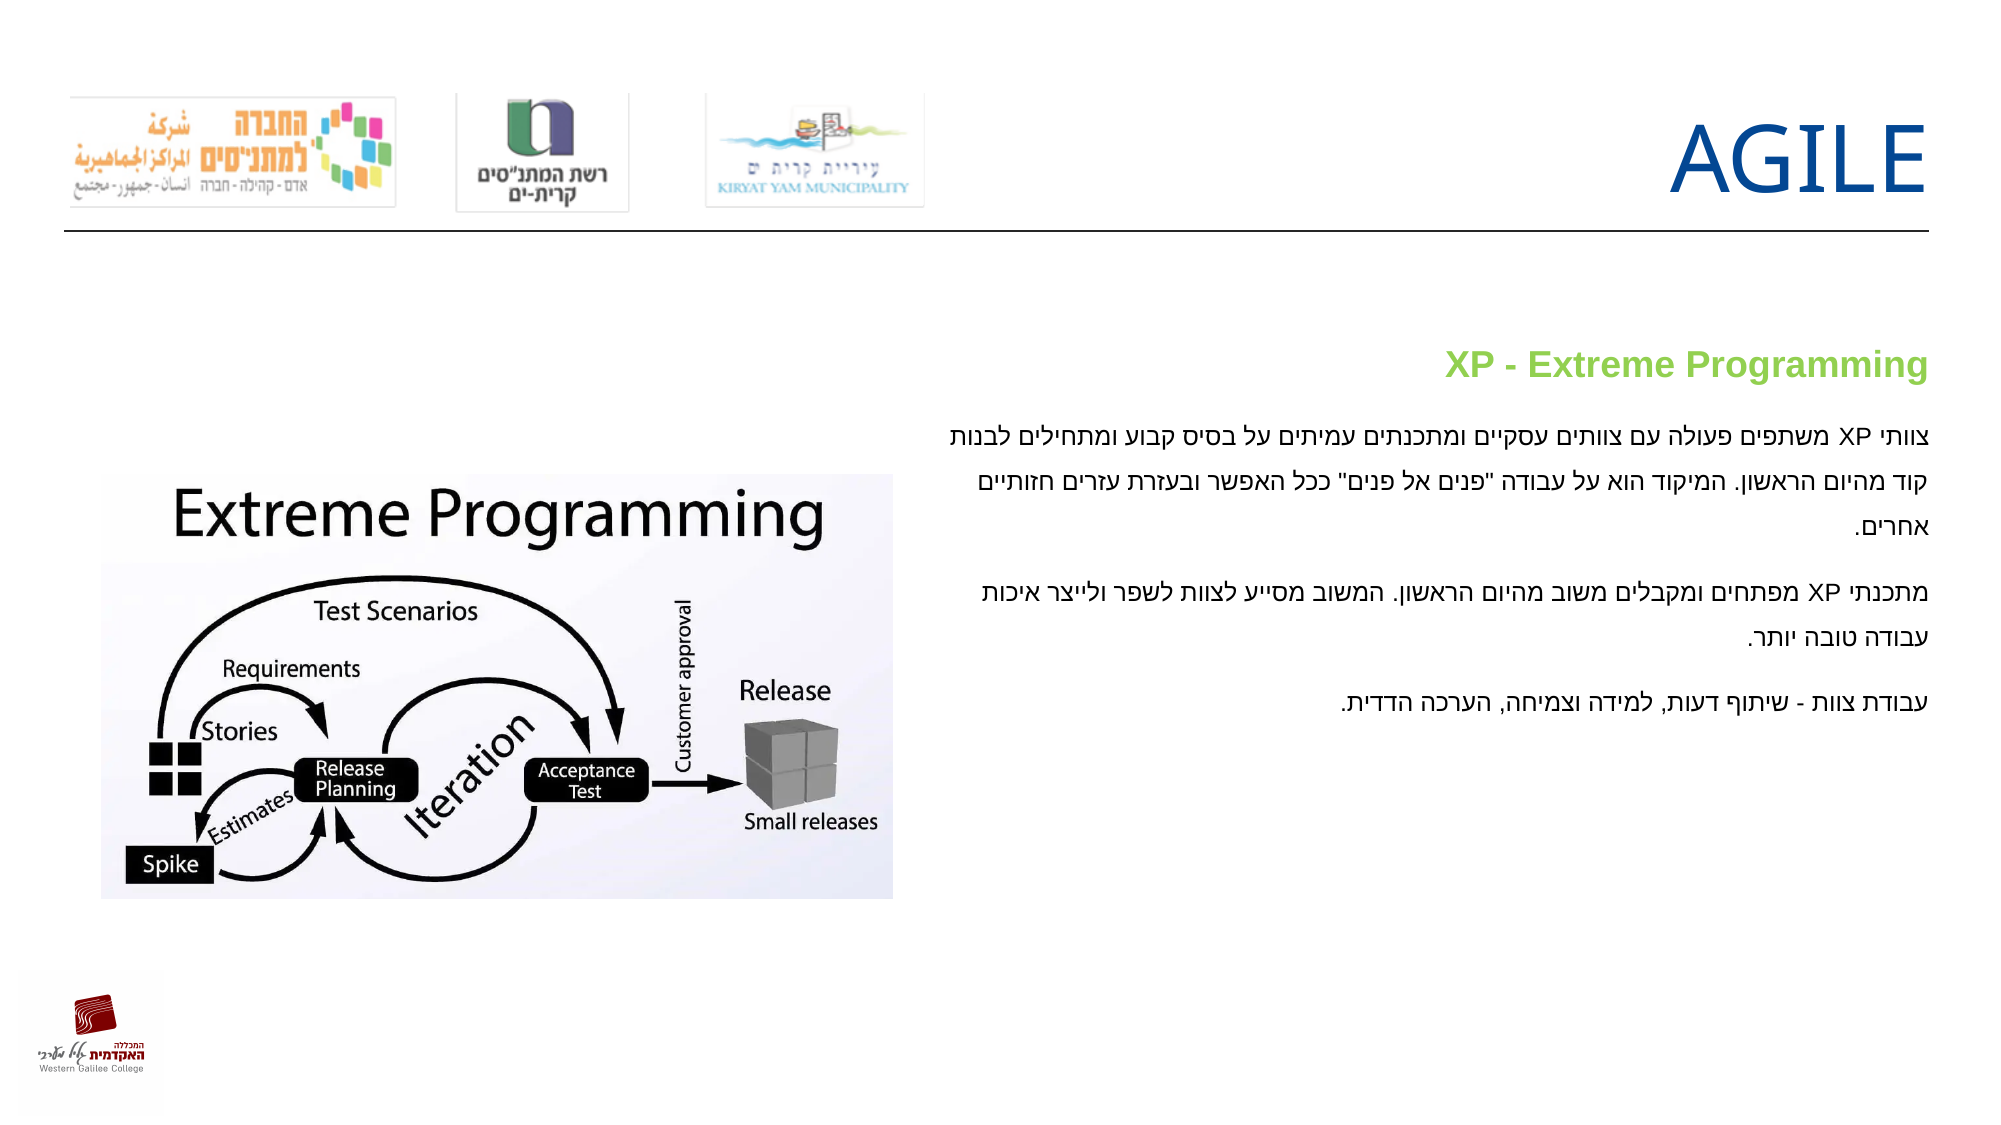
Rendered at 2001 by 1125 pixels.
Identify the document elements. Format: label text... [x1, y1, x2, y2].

picture [100, 474, 893, 899]
title Agile [64, 55, 1930, 221]
text_box XP - Extreme Programming צוותי XP משתפים פעולה עם צוותים עסקיים ומתכנתים עמיתים על בסיס קבוע ומתחילים לבנות קוד מהיום הראשון. המיקוד הוא על עבודה "פנים אל פנים" ככל האפשר ובעזרת עזרים חזותיים אחרים. מתכנתי XP מפתחים ומקבלים משוב מהיום הראשון. המשוב מסייע לצוות לשפר ולייצר איכות עבודה טובה יותר. עבודת צוות - שיתוף דעות, למידה וצמיחה, הערכה הדדית. [924, 309, 1930, 1043]
picture [70, 93, 925, 213]
picture [18, 970, 164, 1116]
